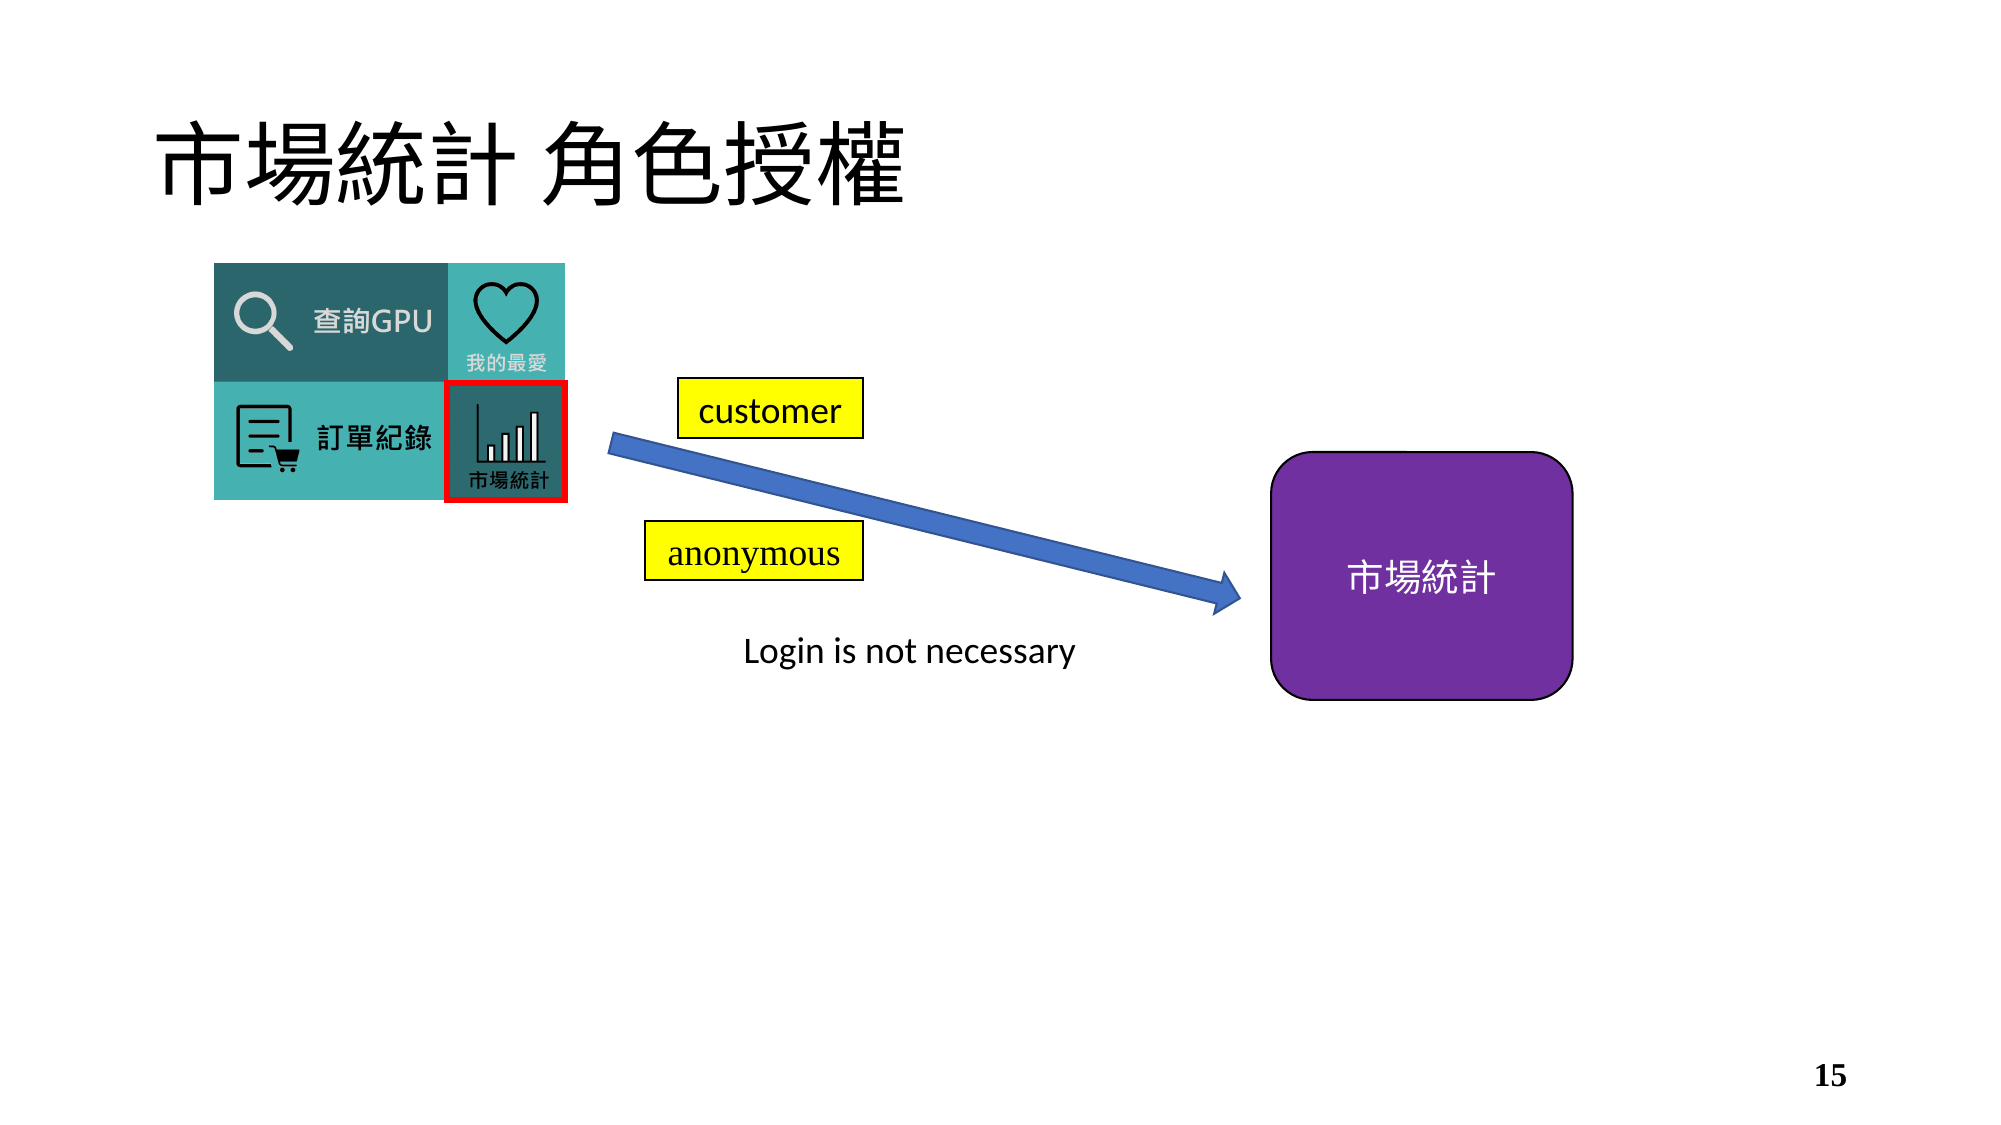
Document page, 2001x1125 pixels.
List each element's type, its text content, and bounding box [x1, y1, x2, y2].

text_box 市場統計 [1270, 450, 1574, 701]
text_box anonymous [644, 520, 864, 581]
title 市場統計 角色授權 [137, 59, 1863, 278]
text_box customer [677, 377, 864, 439]
text_box Login is not necessary [728, 618, 1102, 679]
slide_number 15 [1412, 1042, 1863, 1103]
picture [214, 263, 566, 500]
text_box [607, 431, 1242, 616]
